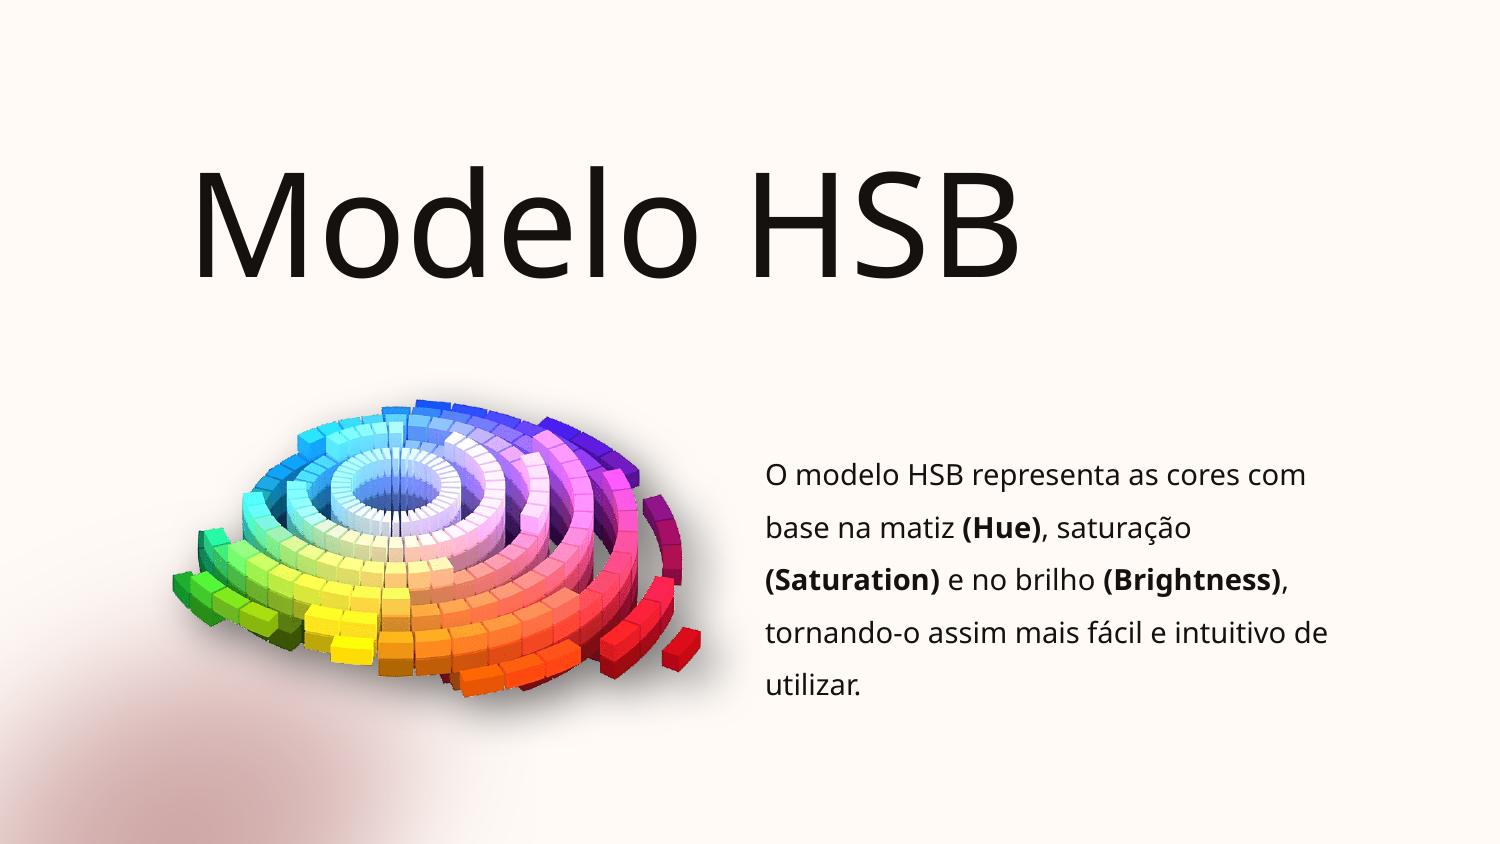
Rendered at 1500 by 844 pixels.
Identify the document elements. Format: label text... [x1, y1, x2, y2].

title Modelo HSB [171, 116, 1144, 323]
subtitle O modelo HSB representa as cores com base na matiz (Hue), saturação (Saturation) e no brilho (Brightness), tornando-o assim mais fácil e intuitivo de utilizar. [750, 424, 1383, 660]
picture [168, 396, 704, 701]
